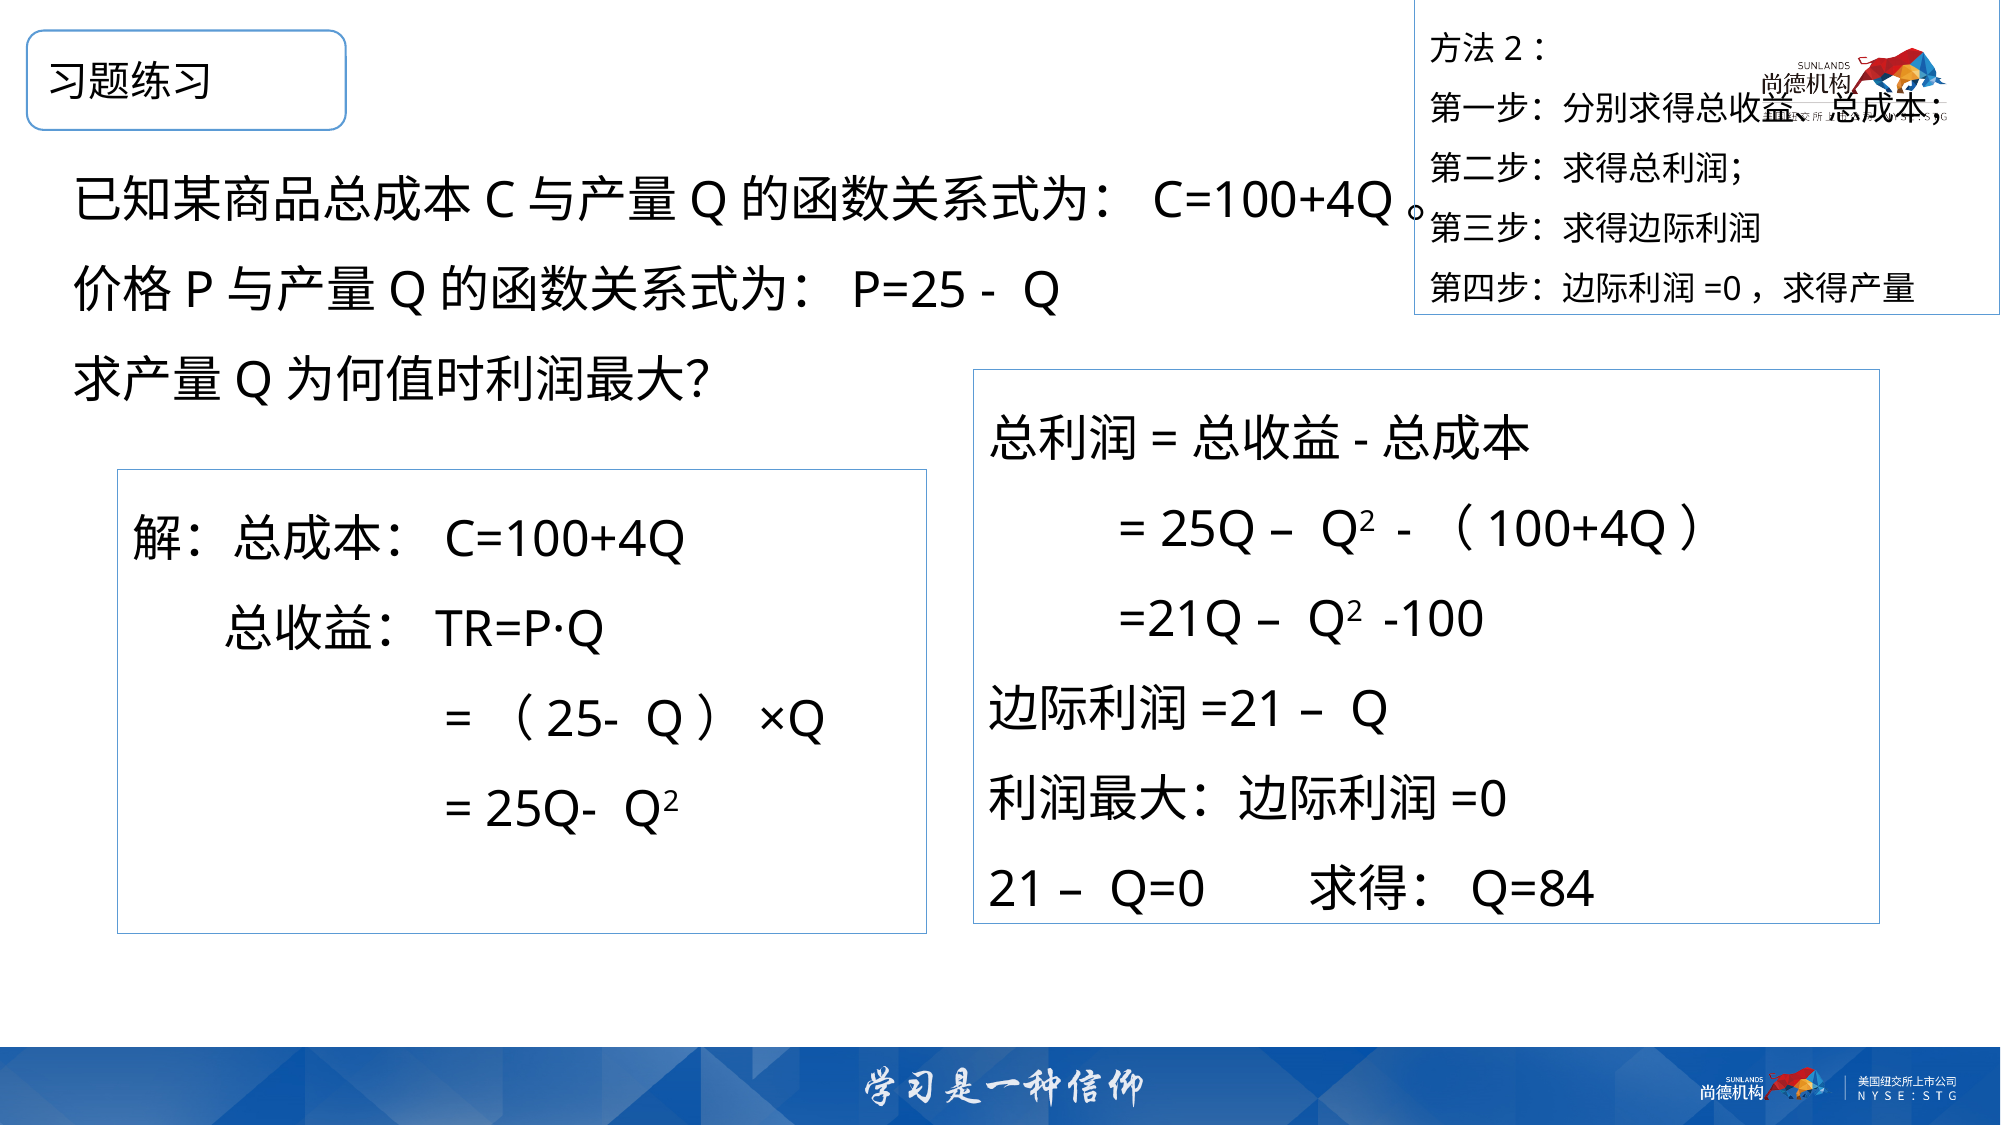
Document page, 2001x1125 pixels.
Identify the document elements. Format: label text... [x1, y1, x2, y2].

picture [0, 1047, 2001, 1125]
text_box 方法2： 第一步：分别求得总收益、总成本； 第二步：求得总利润； 第三步：求得边际利润 第四步：边际利润=0，求得产量 [1414, 0, 2000, 315]
text_box 习题练习 [25, 29, 347, 131]
